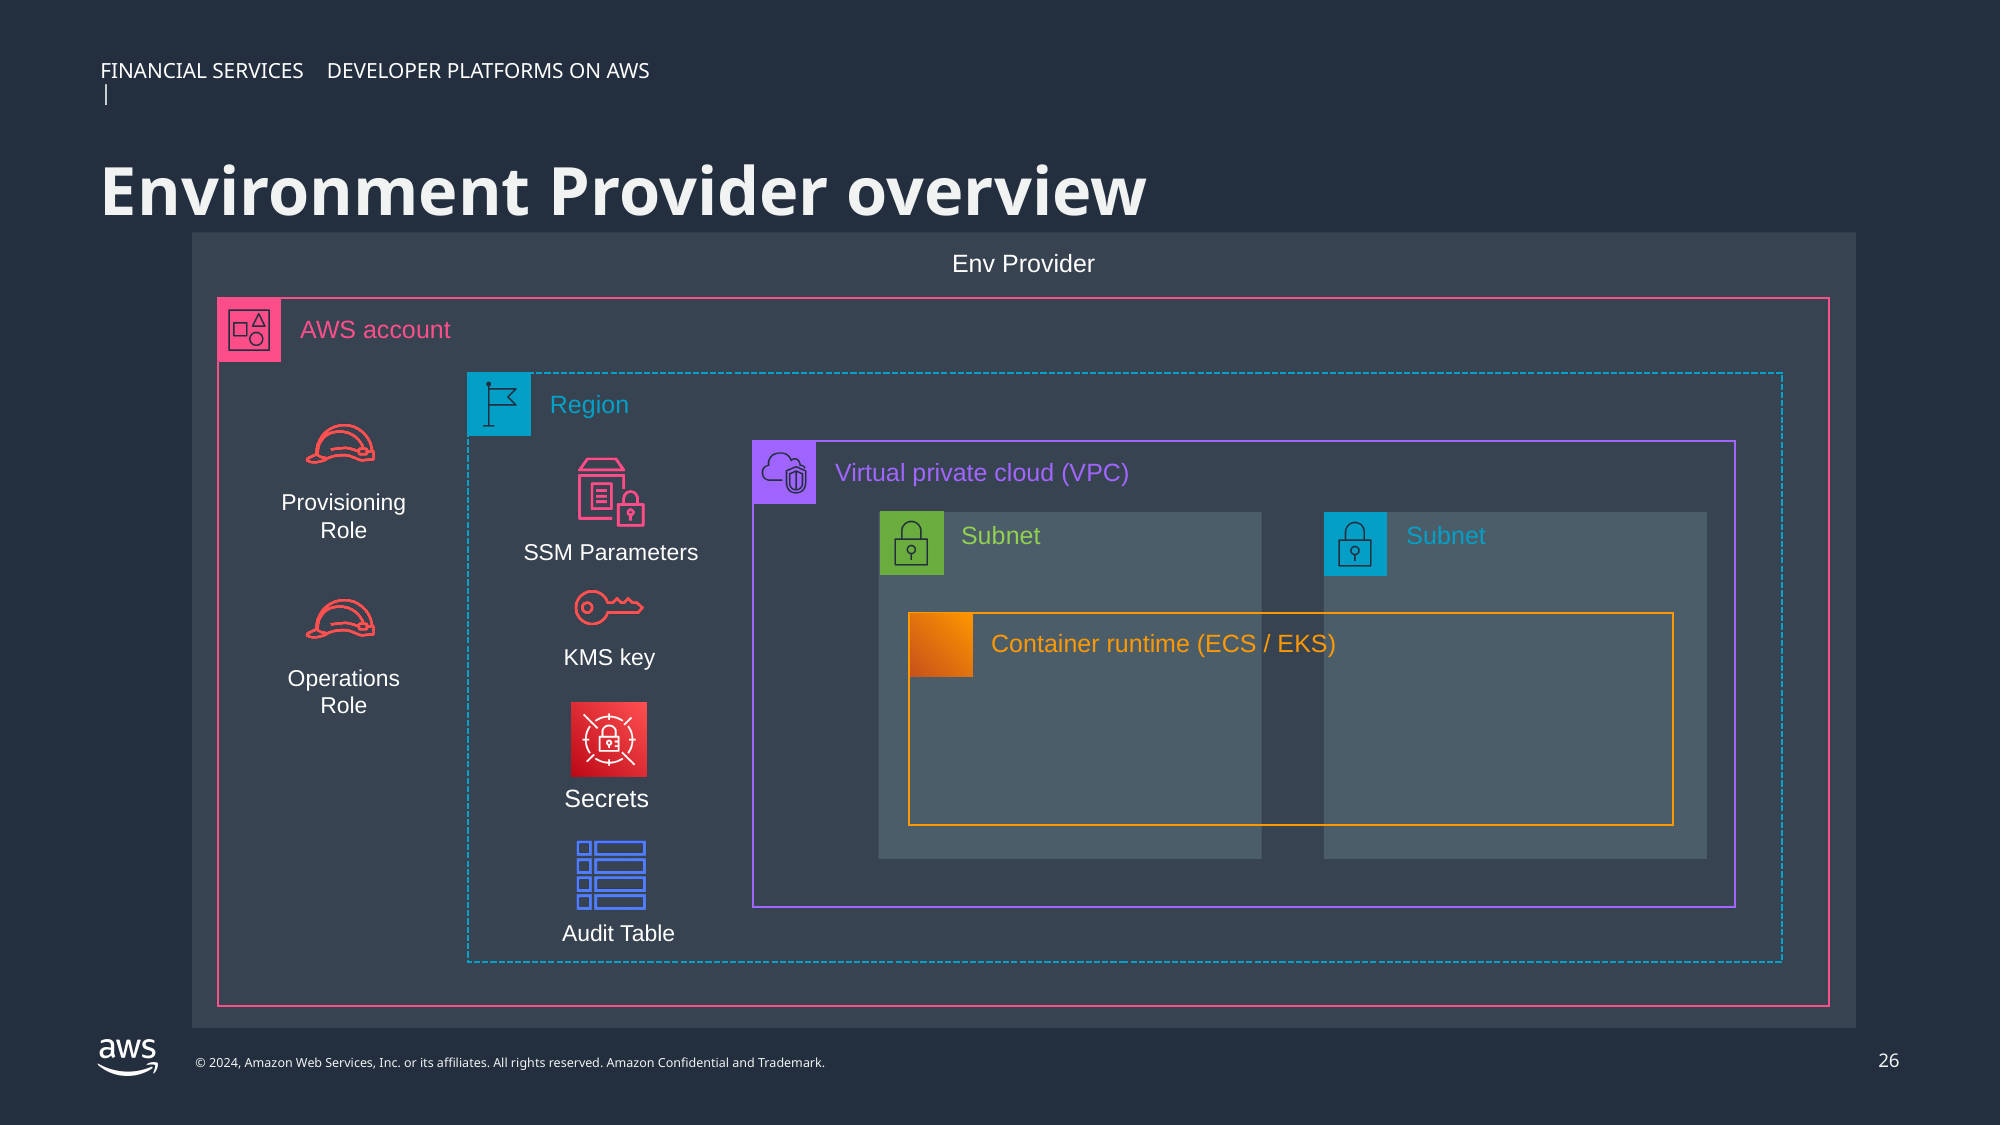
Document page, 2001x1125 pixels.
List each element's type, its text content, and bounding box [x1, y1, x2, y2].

text_box Subnet [878, 512, 1262, 859]
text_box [240, 581, 448, 727]
picture [217, 298, 281, 362]
picture [880, 511, 944, 575]
text_box AWS account [217, 298, 1830, 1006]
picture [570, 702, 647, 778]
picture [570, 569, 647, 645]
picture [752, 441, 816, 504]
text_box Virtual private cloud (VPC) [752, 440, 1736, 908]
text_box Secrets [513, 774, 701, 820]
text_box KMS key [485, 634, 733, 677]
slide_number 26 [1464, 1031, 1915, 1092]
text_box Container runtime (ECS / EKS) [908, 612, 1674, 826]
picture [572, 454, 649, 530]
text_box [544, 837, 693, 954]
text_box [240, 406, 448, 552]
text_box SSM Parameters [502, 529, 721, 573]
picture [97, 1039, 158, 1076]
text_box Env Provider [191, 232, 1856, 1028]
picture [910, 613, 973, 677]
title Environment Provider overview [99, 149, 1900, 238]
